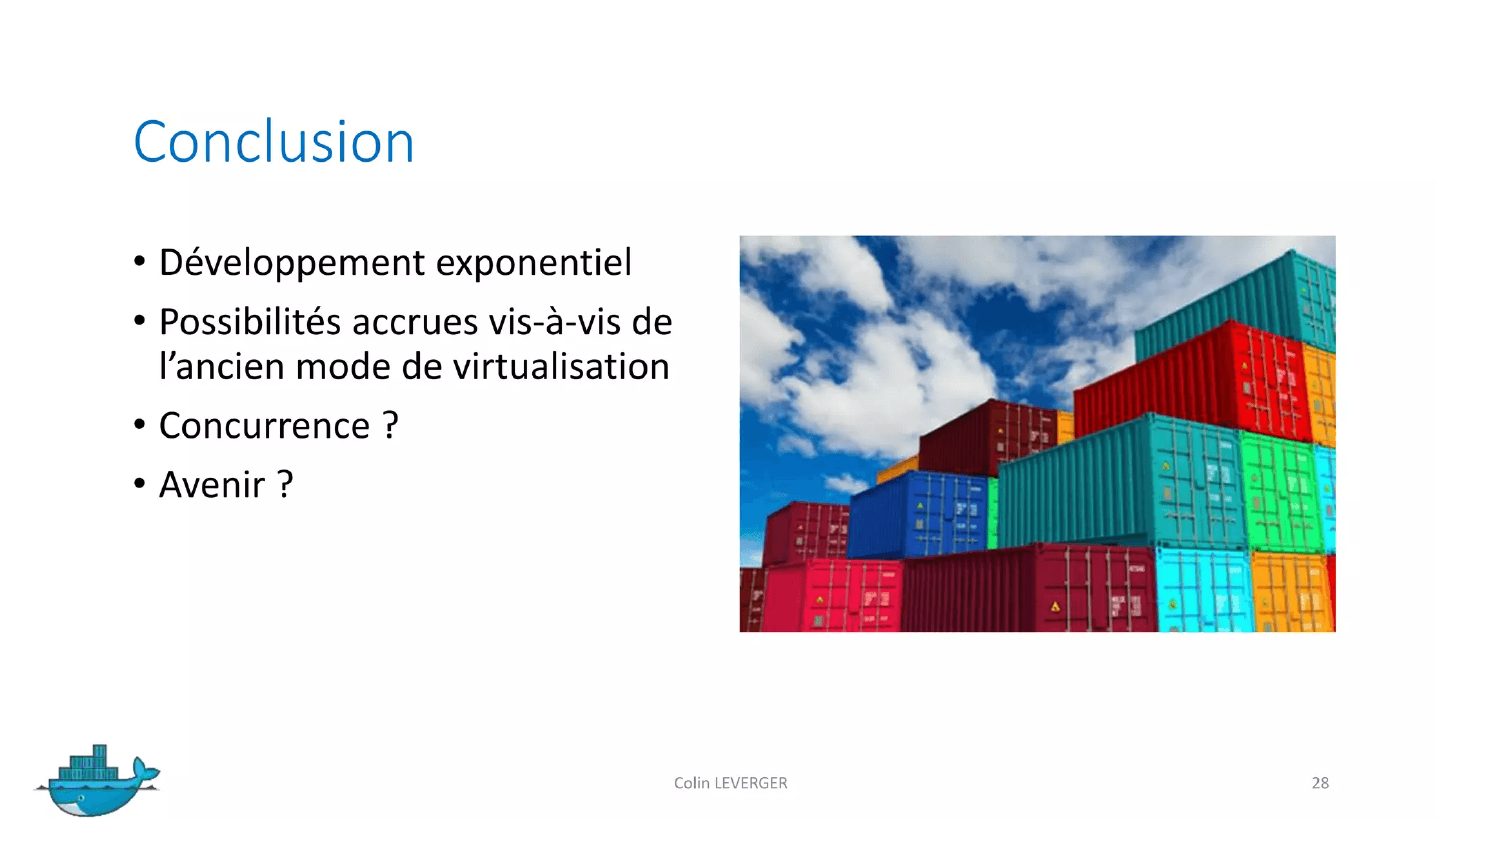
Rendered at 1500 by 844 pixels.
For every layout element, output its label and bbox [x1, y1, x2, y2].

picture [24, 24, 1437, 819]
